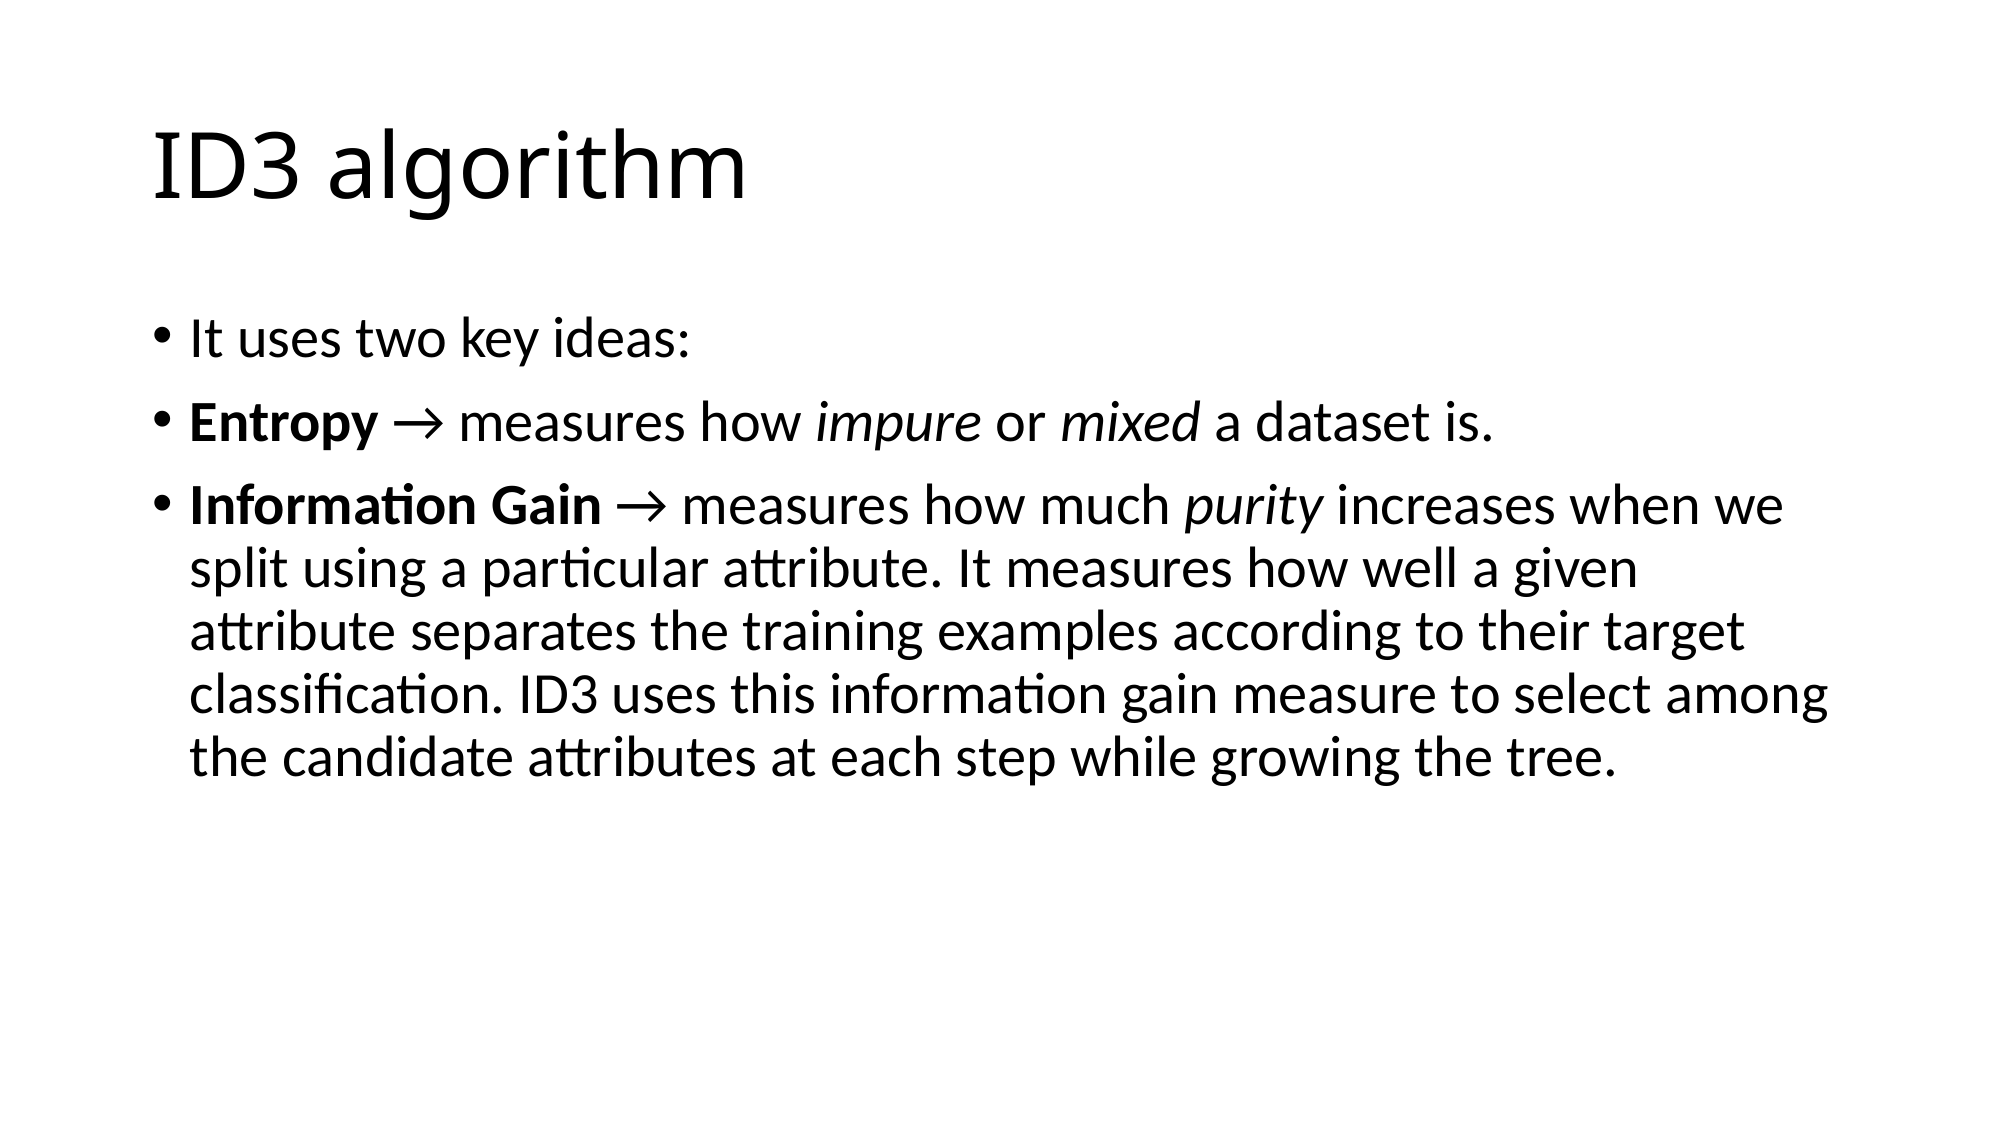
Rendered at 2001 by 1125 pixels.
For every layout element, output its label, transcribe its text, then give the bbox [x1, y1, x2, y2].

title ID3 algorithm [137, 59, 1863, 278]
list It uses two key ideas: Entropy → measures how impure or mixed a dataset is. Information Gain → measures how much purity increases when we split using a particular attribute. It measures how well a given attribute separates the training examples according to their target classification. ID3 uses this information gain measure to select among the candidate attributes at each step while growing the tree. [137, 299, 1863, 1014]
